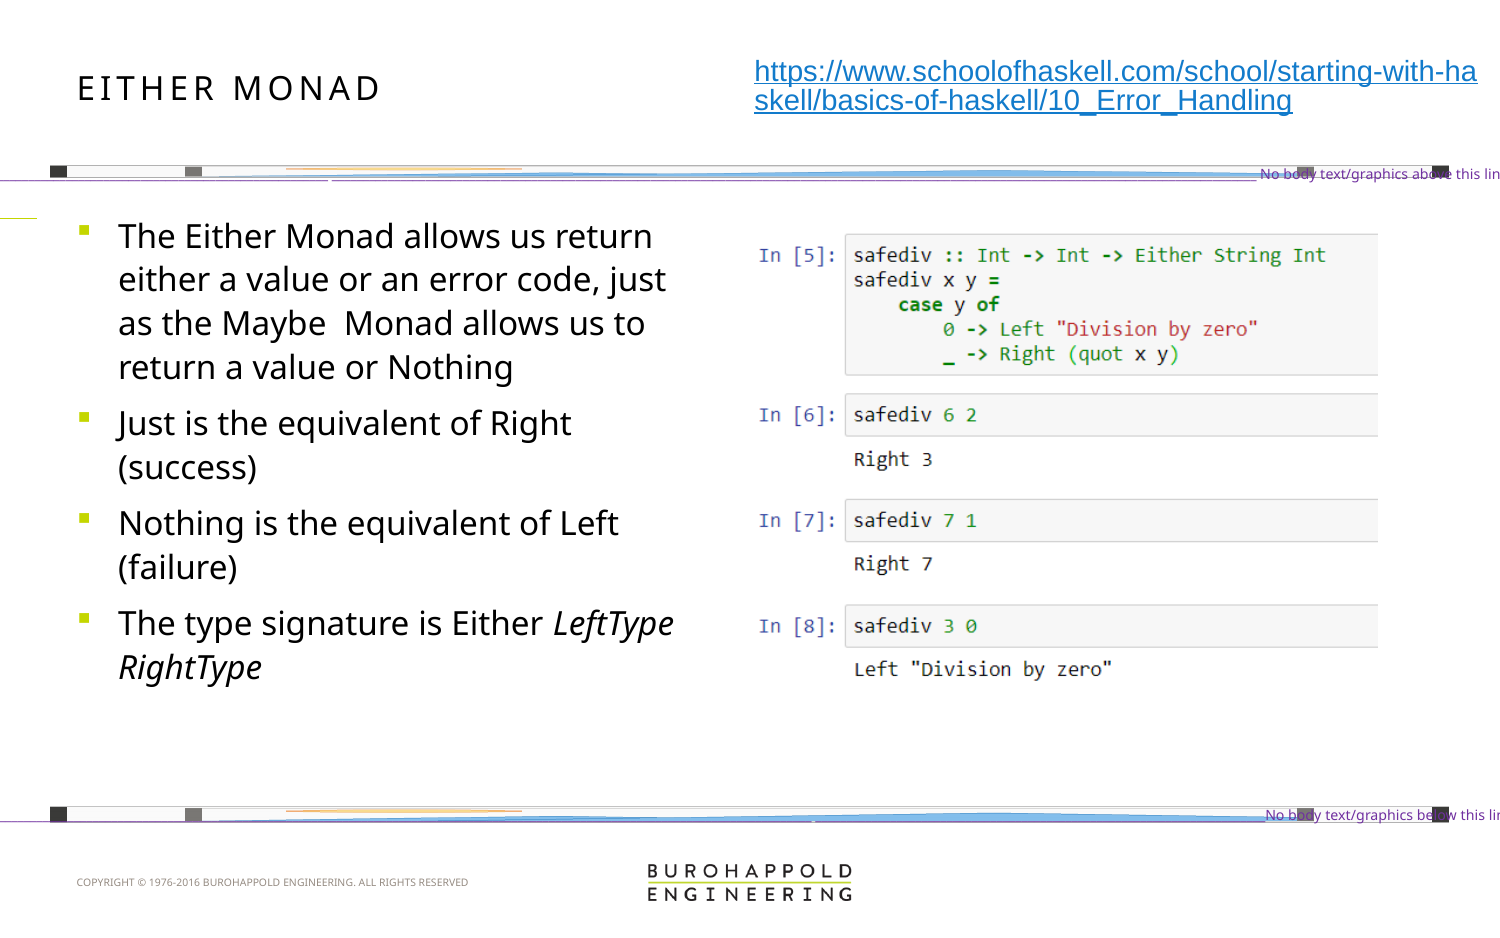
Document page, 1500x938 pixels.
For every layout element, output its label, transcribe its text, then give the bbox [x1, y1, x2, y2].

text_box https://www.schoolofhaskell.com/school/starting-with-haskell/basics-of-haskell/10_Error_Handling [739, 44, 1500, 95]
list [749, 215, 1378, 696]
picture [0, 164, 1500, 178]
title Either Monad [76, 67, 410, 108]
list The Either Monad allows us return either a value or an error code, just as the Maybe Monad allows us to return a value or Nothing Just is the equivalent of Right (success) Nothing is the equivalent of Left (failure) The type signature is Either LeftType RightType [76, 210, 703, 805]
picture [0, 806, 1500, 823]
picture [631, 848, 868, 917]
